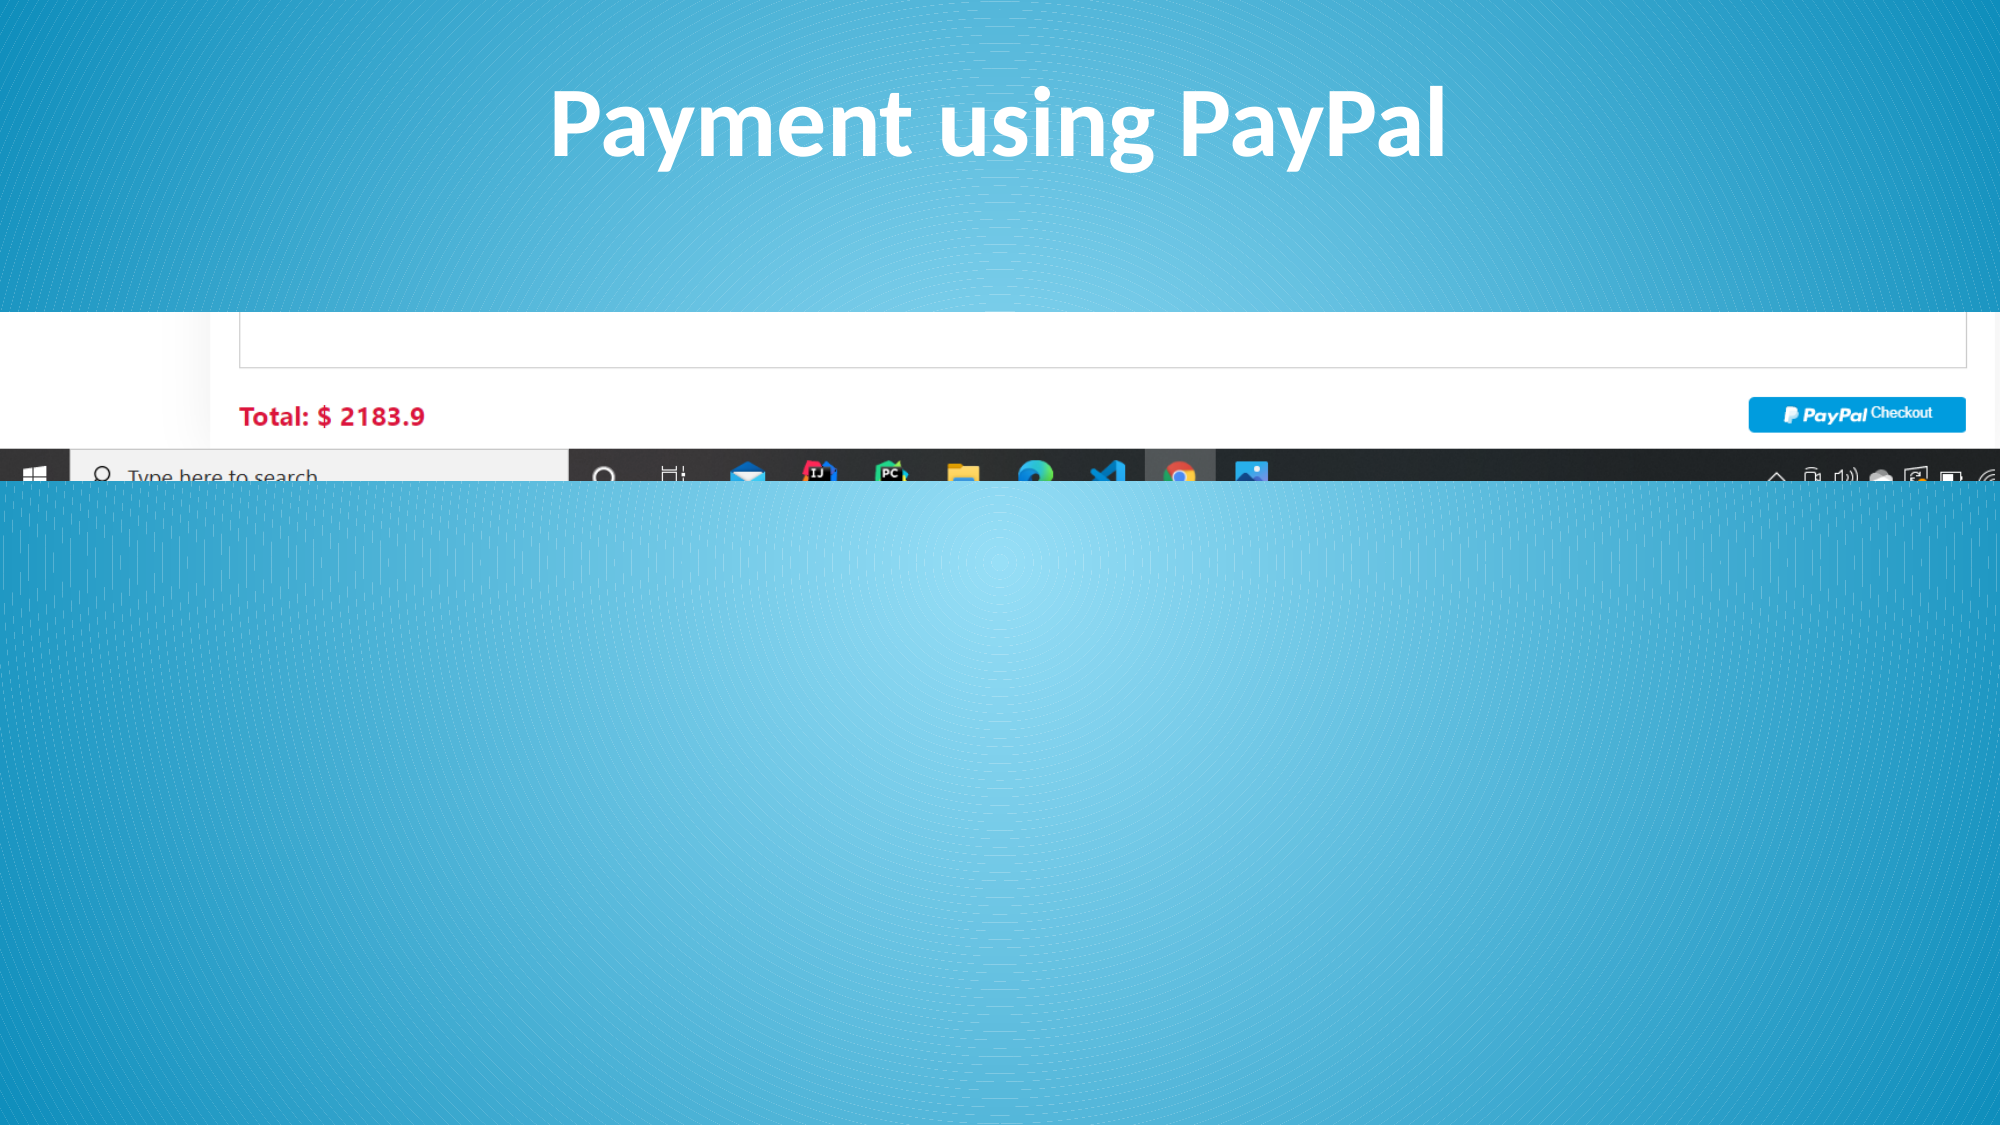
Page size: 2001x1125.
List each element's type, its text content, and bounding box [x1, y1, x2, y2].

title Payment using PayPal [137, 57, 1863, 191]
picture [0, 312, 2000, 481]
